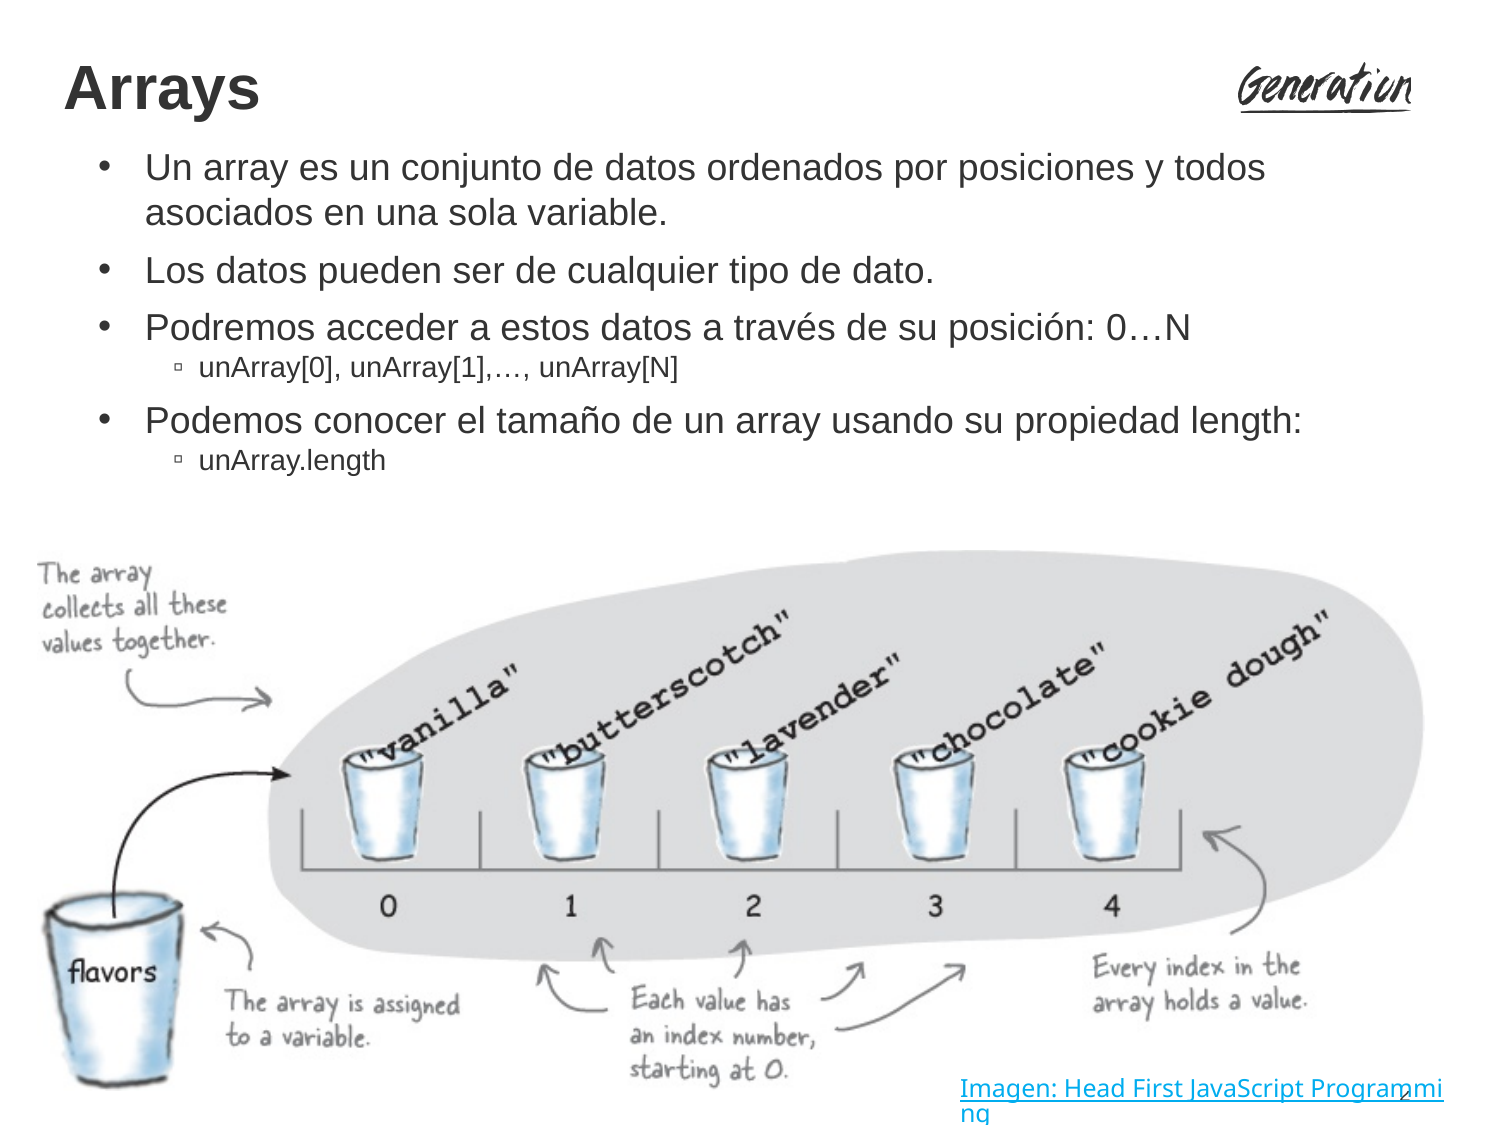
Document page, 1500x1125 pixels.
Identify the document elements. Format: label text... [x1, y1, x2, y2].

list Un array es un conjunto de datos ordenados por posiciones y todos asociados en una sola variable. Los datos pueden ser de cualquier tipo de dato. Podremos acceder a estos datos a través de su posición: 0…N unArray[0], unArray[1],…, unArray[N] Podemos conocer el tamaño de un array usando su propiedad length: unArray.length [98, 143, 1364, 549]
picture [37, 550, 1425, 1091]
title Arrays [48, 39, 1219, 144]
picture [1238, 62, 1411, 113]
text_box Imagen: Head First JavaScript Programming [945, 1065, 1473, 1111]
